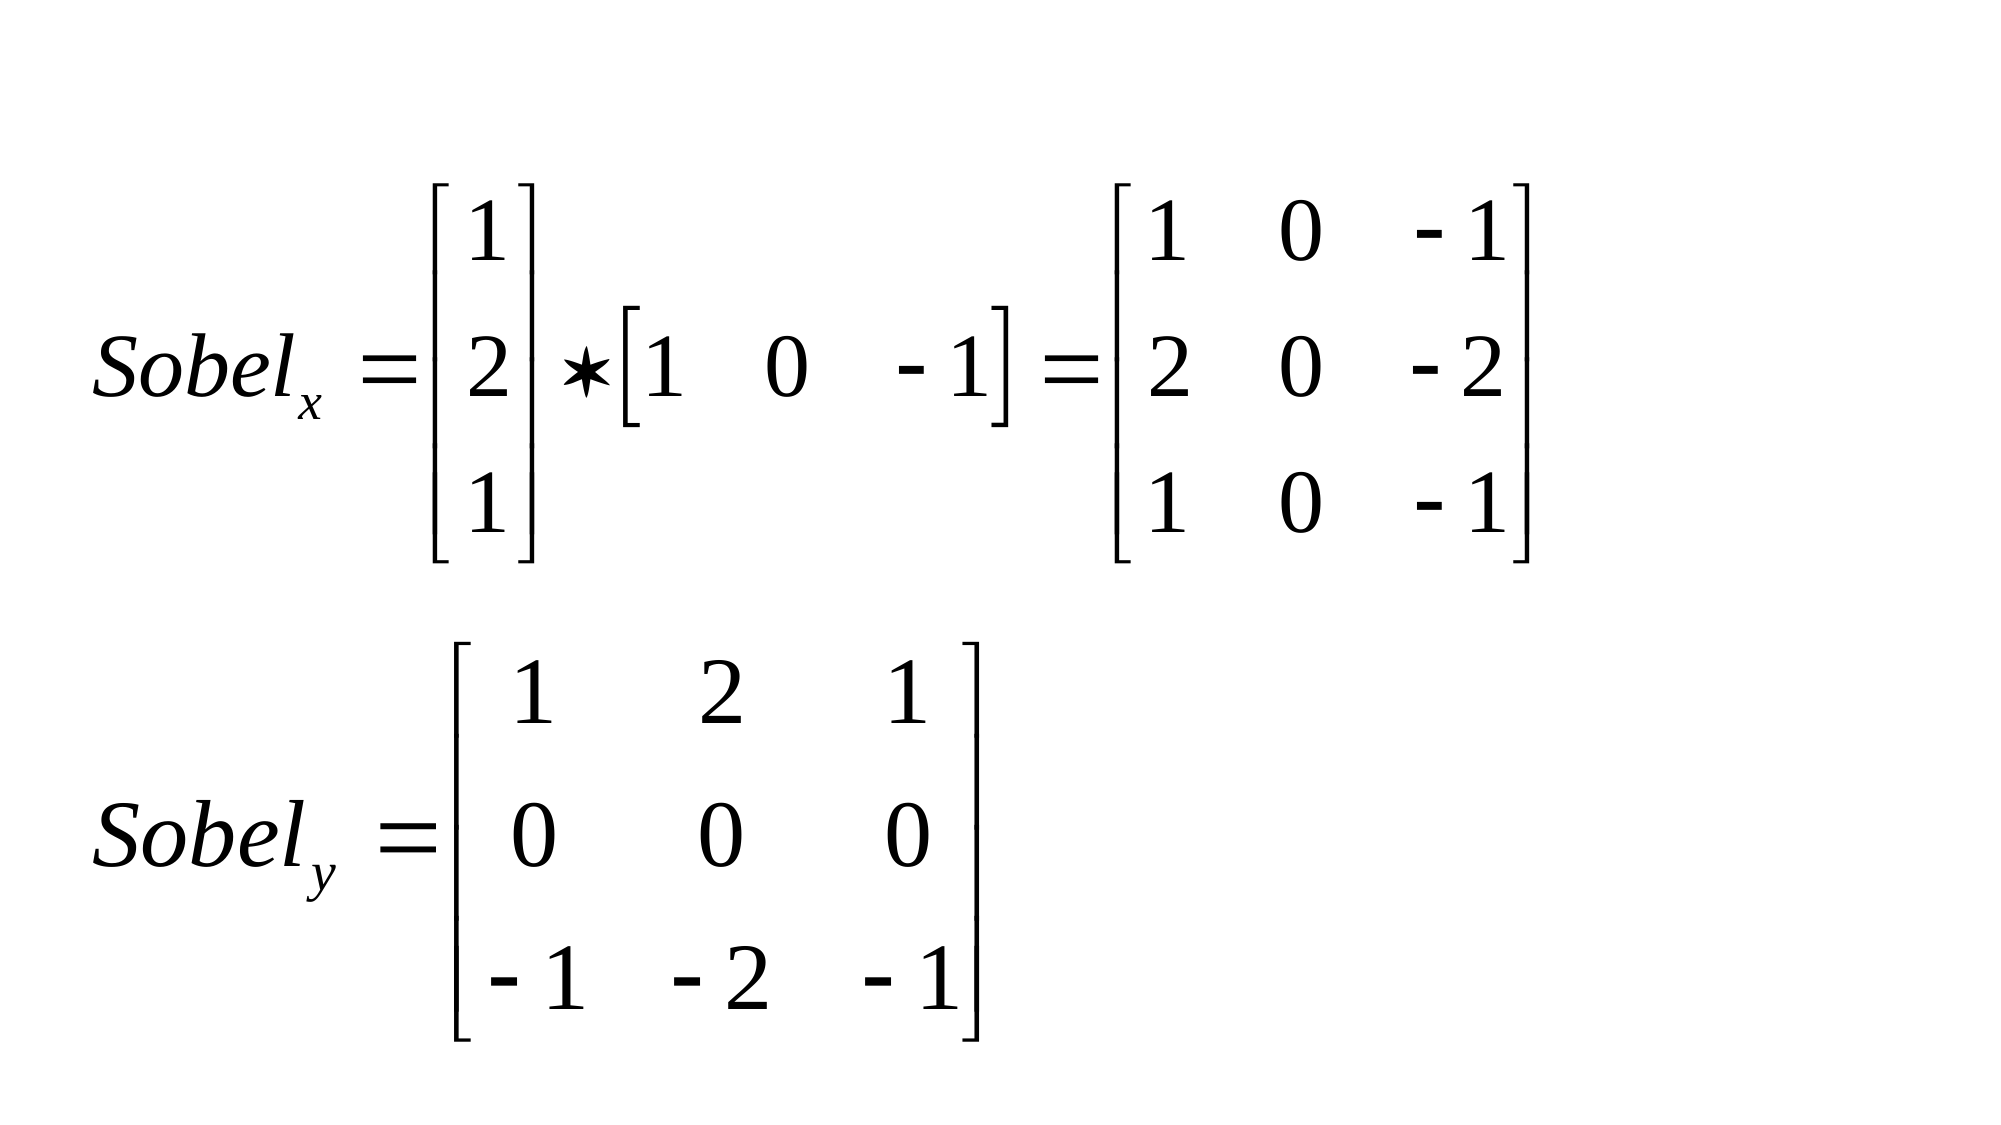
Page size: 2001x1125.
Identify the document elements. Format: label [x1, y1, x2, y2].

text_box [76, 162, 1564, 585]
text_box [76, 620, 1016, 1065]
